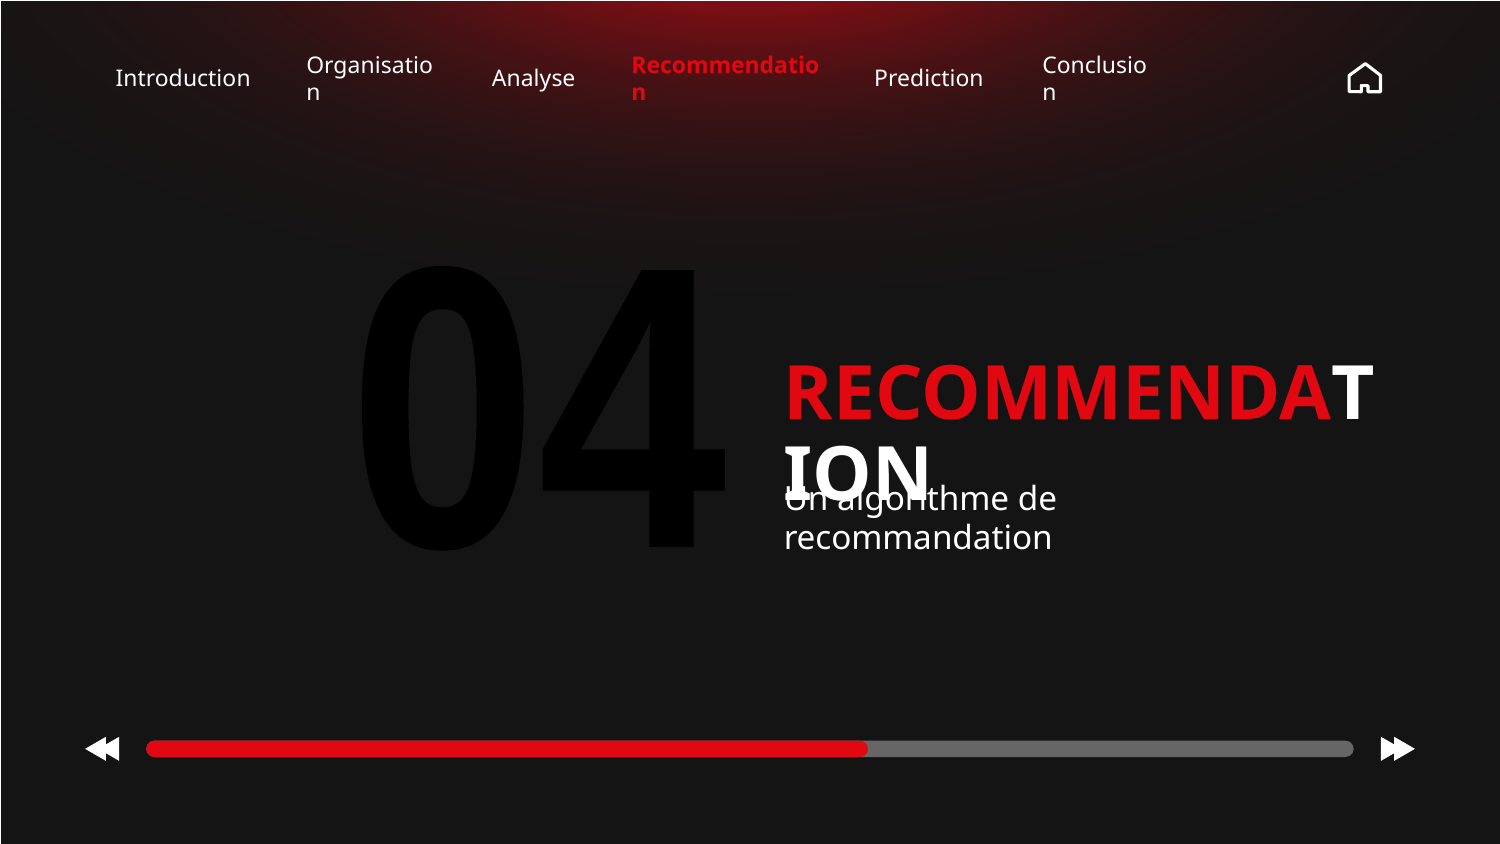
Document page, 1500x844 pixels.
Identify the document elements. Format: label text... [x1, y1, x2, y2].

title RECOMMENDATION [768, 293, 1415, 477]
text_box [1380, 736, 1394, 761]
text_box [106, 736, 120, 761]
picture [2, 2, 1500, 844]
text_box [1394, 736, 1415, 761]
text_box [145, 740, 1354, 758]
text_box [85, 736, 106, 761]
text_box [100, 51, 1381, 104]
subtitle Un algorithme de recommandation [768, 480, 1326, 554]
